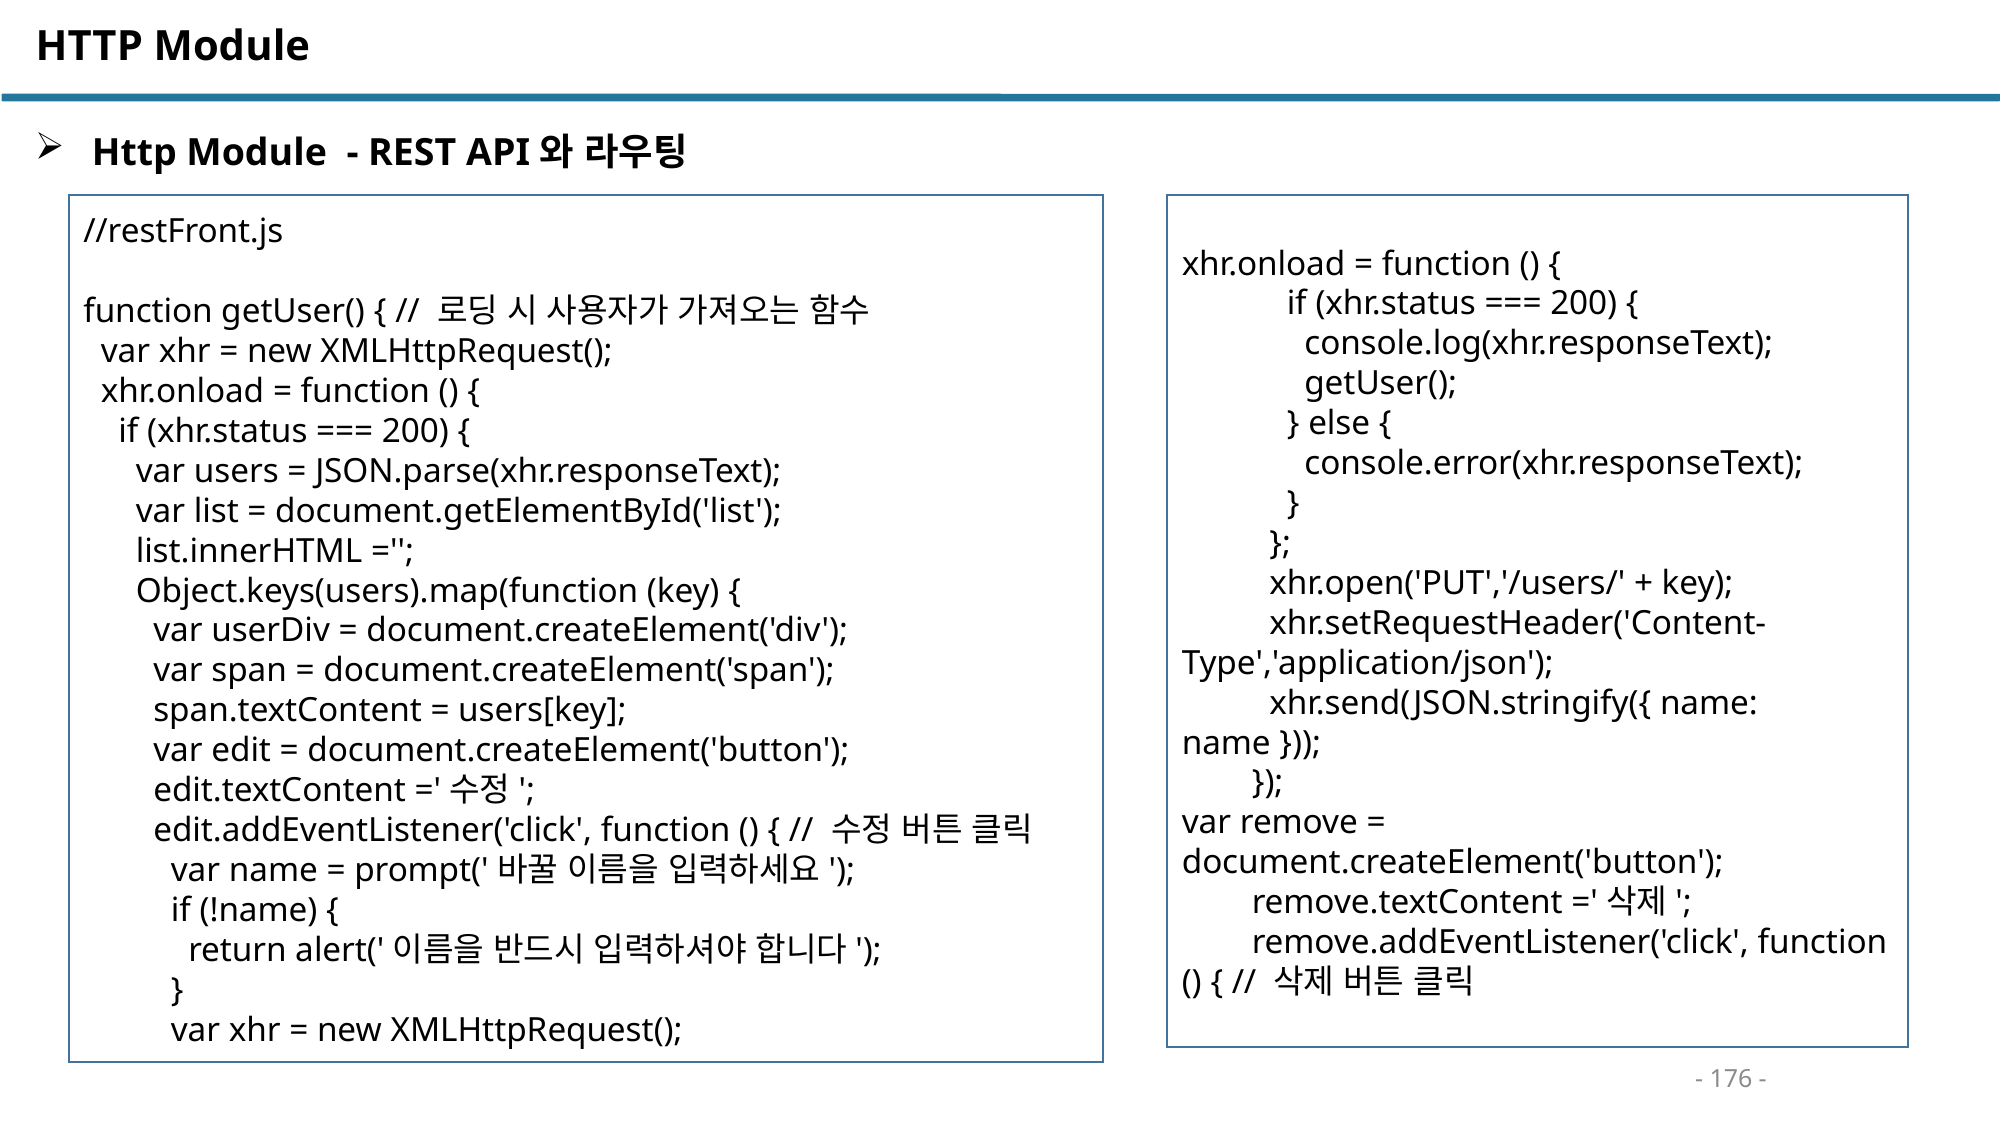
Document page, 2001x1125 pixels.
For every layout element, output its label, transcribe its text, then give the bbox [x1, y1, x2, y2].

text_box xhr.onload = function () { if (xhr.status === 200) { console.log(xhr.responseText); getUser(); } else { console.error(xhr.responseText); } }; xhr.open('PUT','/users/' + key); xhr.setRequestHeader('Content-Type','application/json'); xhr.send(JSON.stringify({ name: name })); }); var remove = document.createElement('button'); remove.textContent ='삭제'; remove.addEventListener('click', function () { // 삭제 버튼 클릭 [1166, 194, 1909, 1048]
text_box //restFront.js function getUser() { // 로딩 시 사용자가 가져오는 함수 var xhr = new XMLHttpRequest(); xhr.onload = function () { if (xhr.status === 200) { var users = JSON.parse(xhr.responseText); var list = document.getElementById('list'); list.innerHTML =''; Object.keys(users).map(function (key) { var userDiv = document.createElement('div'); var span = document.createElement('span'); span.textContent = users[key]; var edit = document.createElement('button'); edit.textContent ='수정'; edit.addEventListener('click', function () { // 수정 버튼 클릭 var name = prompt('바꿀 이름을 입력하세요'); if (!name) { return alert('이름을 반드시 입력하셔야 합니다'); } var xhr = new XMLHttpRequest(); [68, 194, 1104, 1063]
text_box HTTP Module [20, 17, 1207, 89]
text_box Http Module - REST API와 라우팅 [20, 120, 1879, 181]
slide_number - 176 - [1500, 1061, 1968, 1097]
